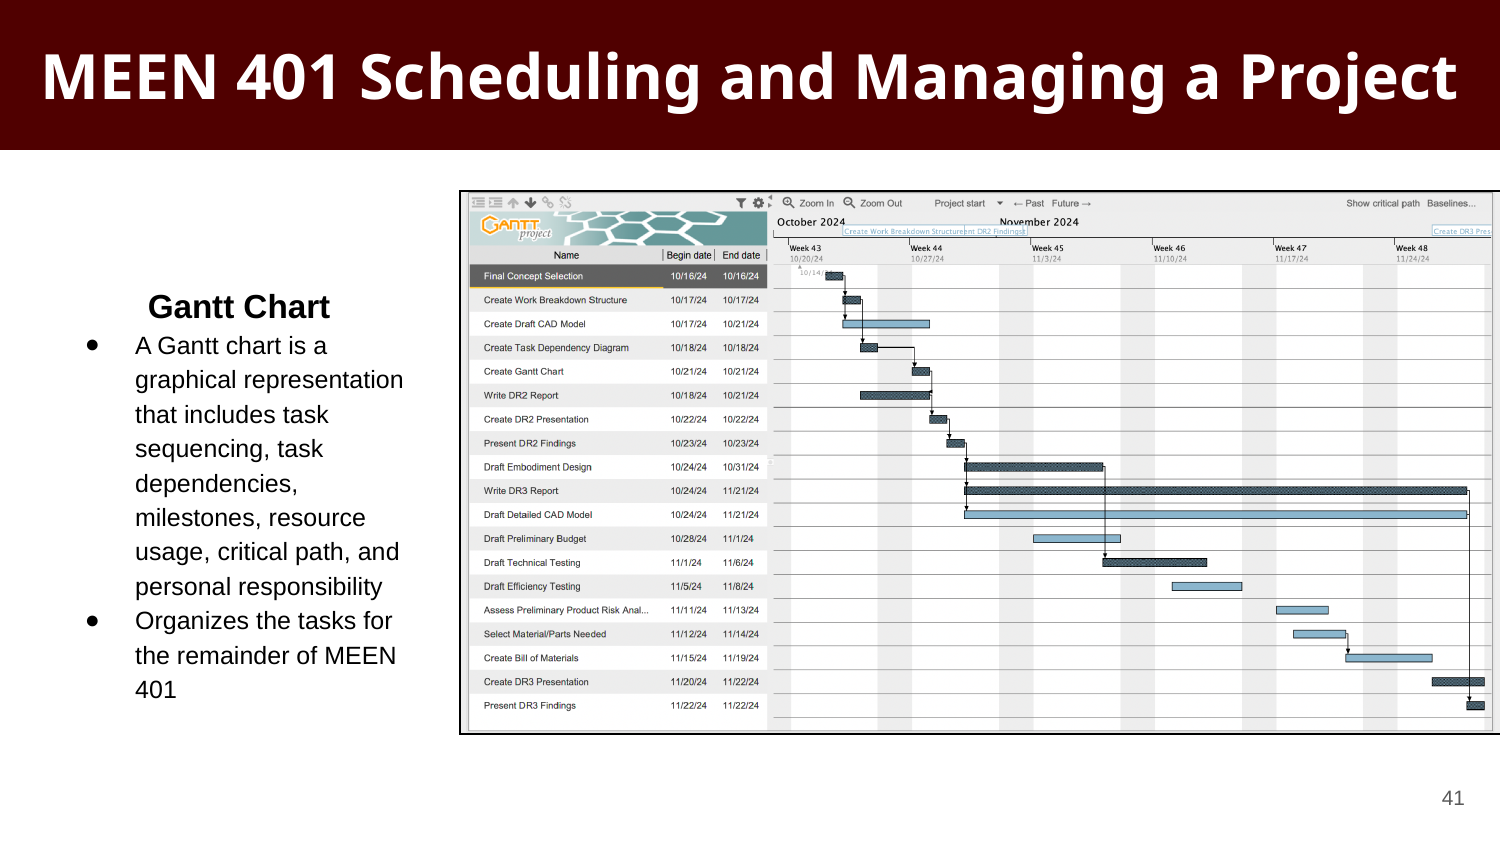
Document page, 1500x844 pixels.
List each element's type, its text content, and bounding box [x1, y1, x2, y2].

title MEEN 401 Scheduling and Managing a Project [0, 0, 1500, 150]
slide_number ‹#› [1389, 764, 1480, 830]
picture [460, 191, 1500, 734]
text_box Gantt Chart A Gantt chart is a graphical representation that includes task sequencing, task dependencies, milestones, resource usage, critical path, and personal responsibility Organizes the tasks for the remainder of MEEN 401 [45, 249, 433, 660]
